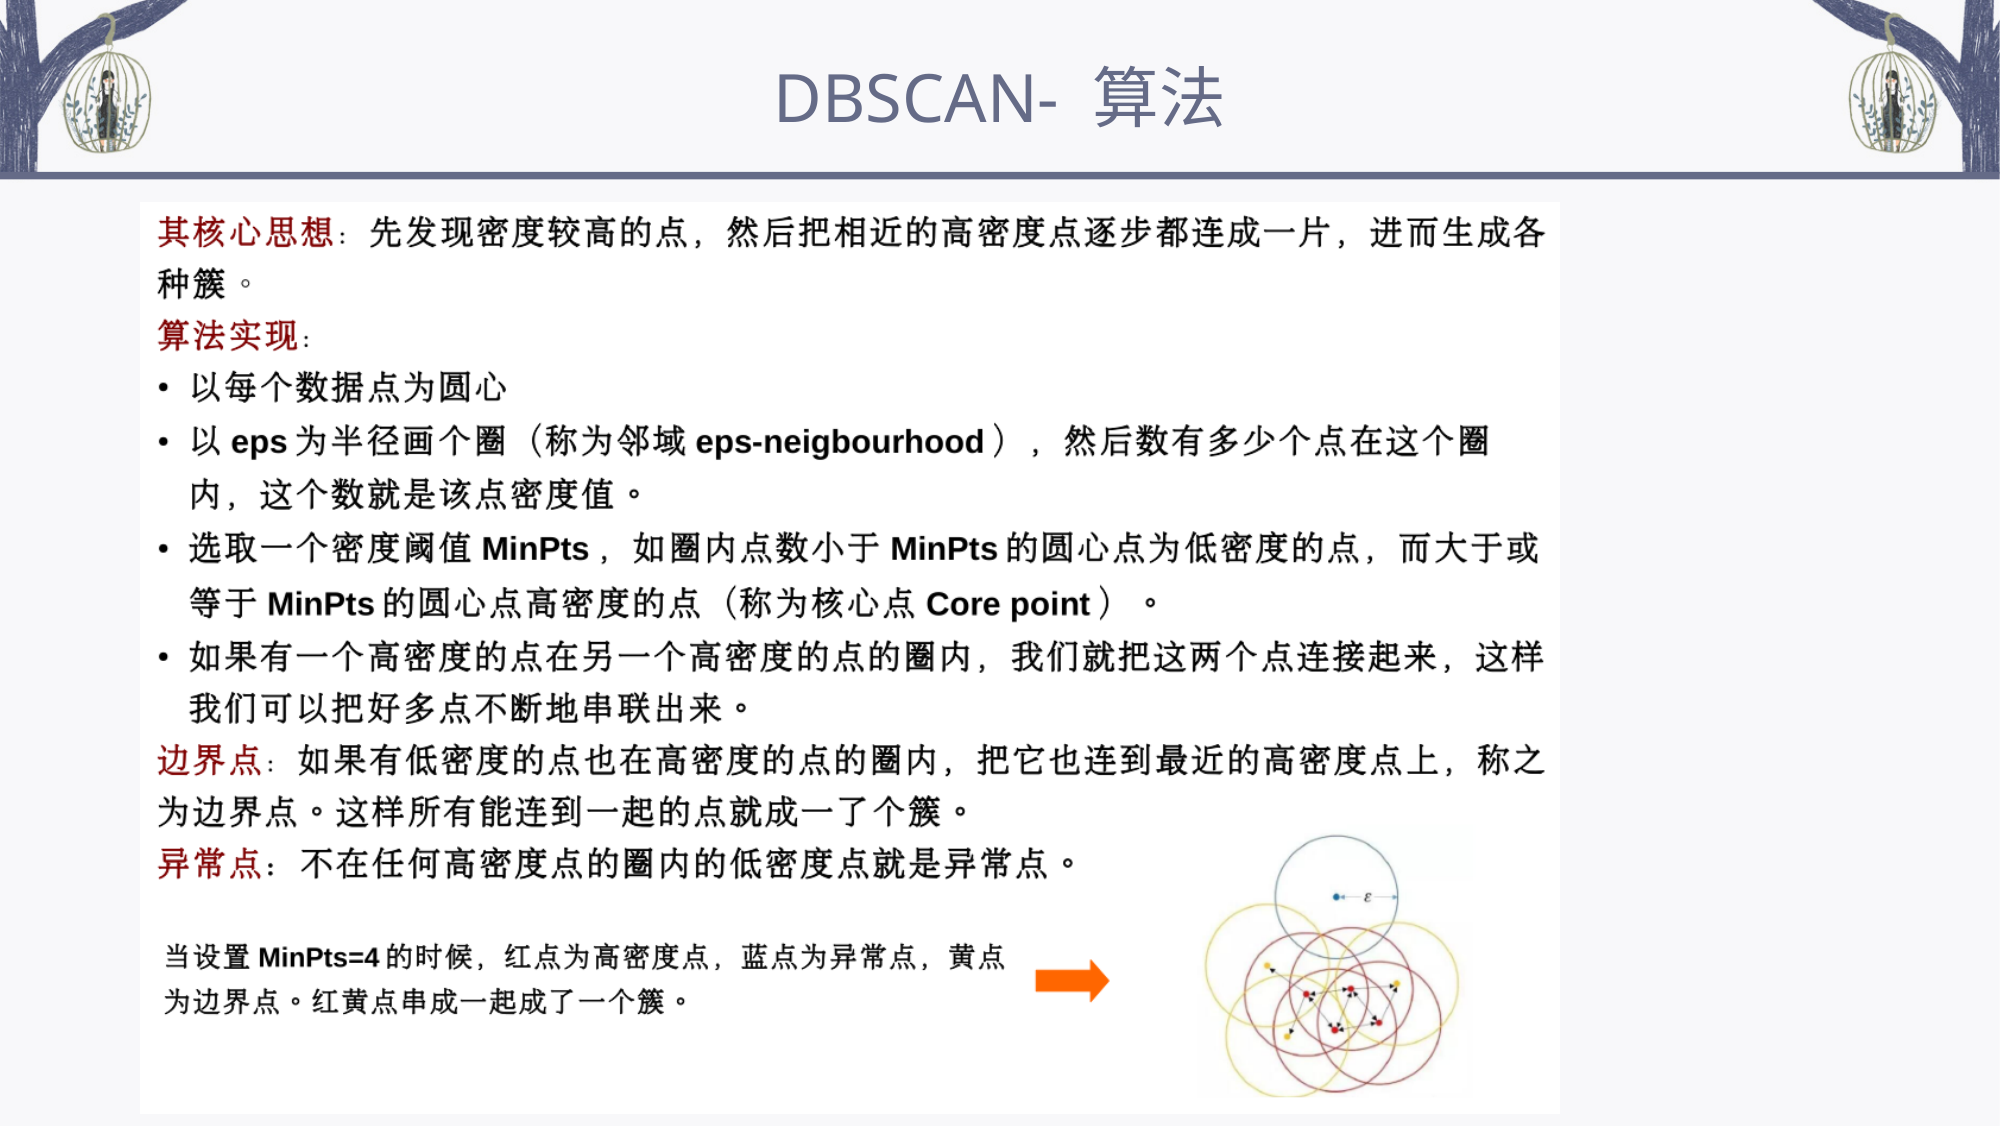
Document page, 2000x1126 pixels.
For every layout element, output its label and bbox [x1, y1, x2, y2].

text_box [0, 54, 2000, 180]
picture [0, 180, 2000, 1126]
picture [0, 0, 2000, 54]
